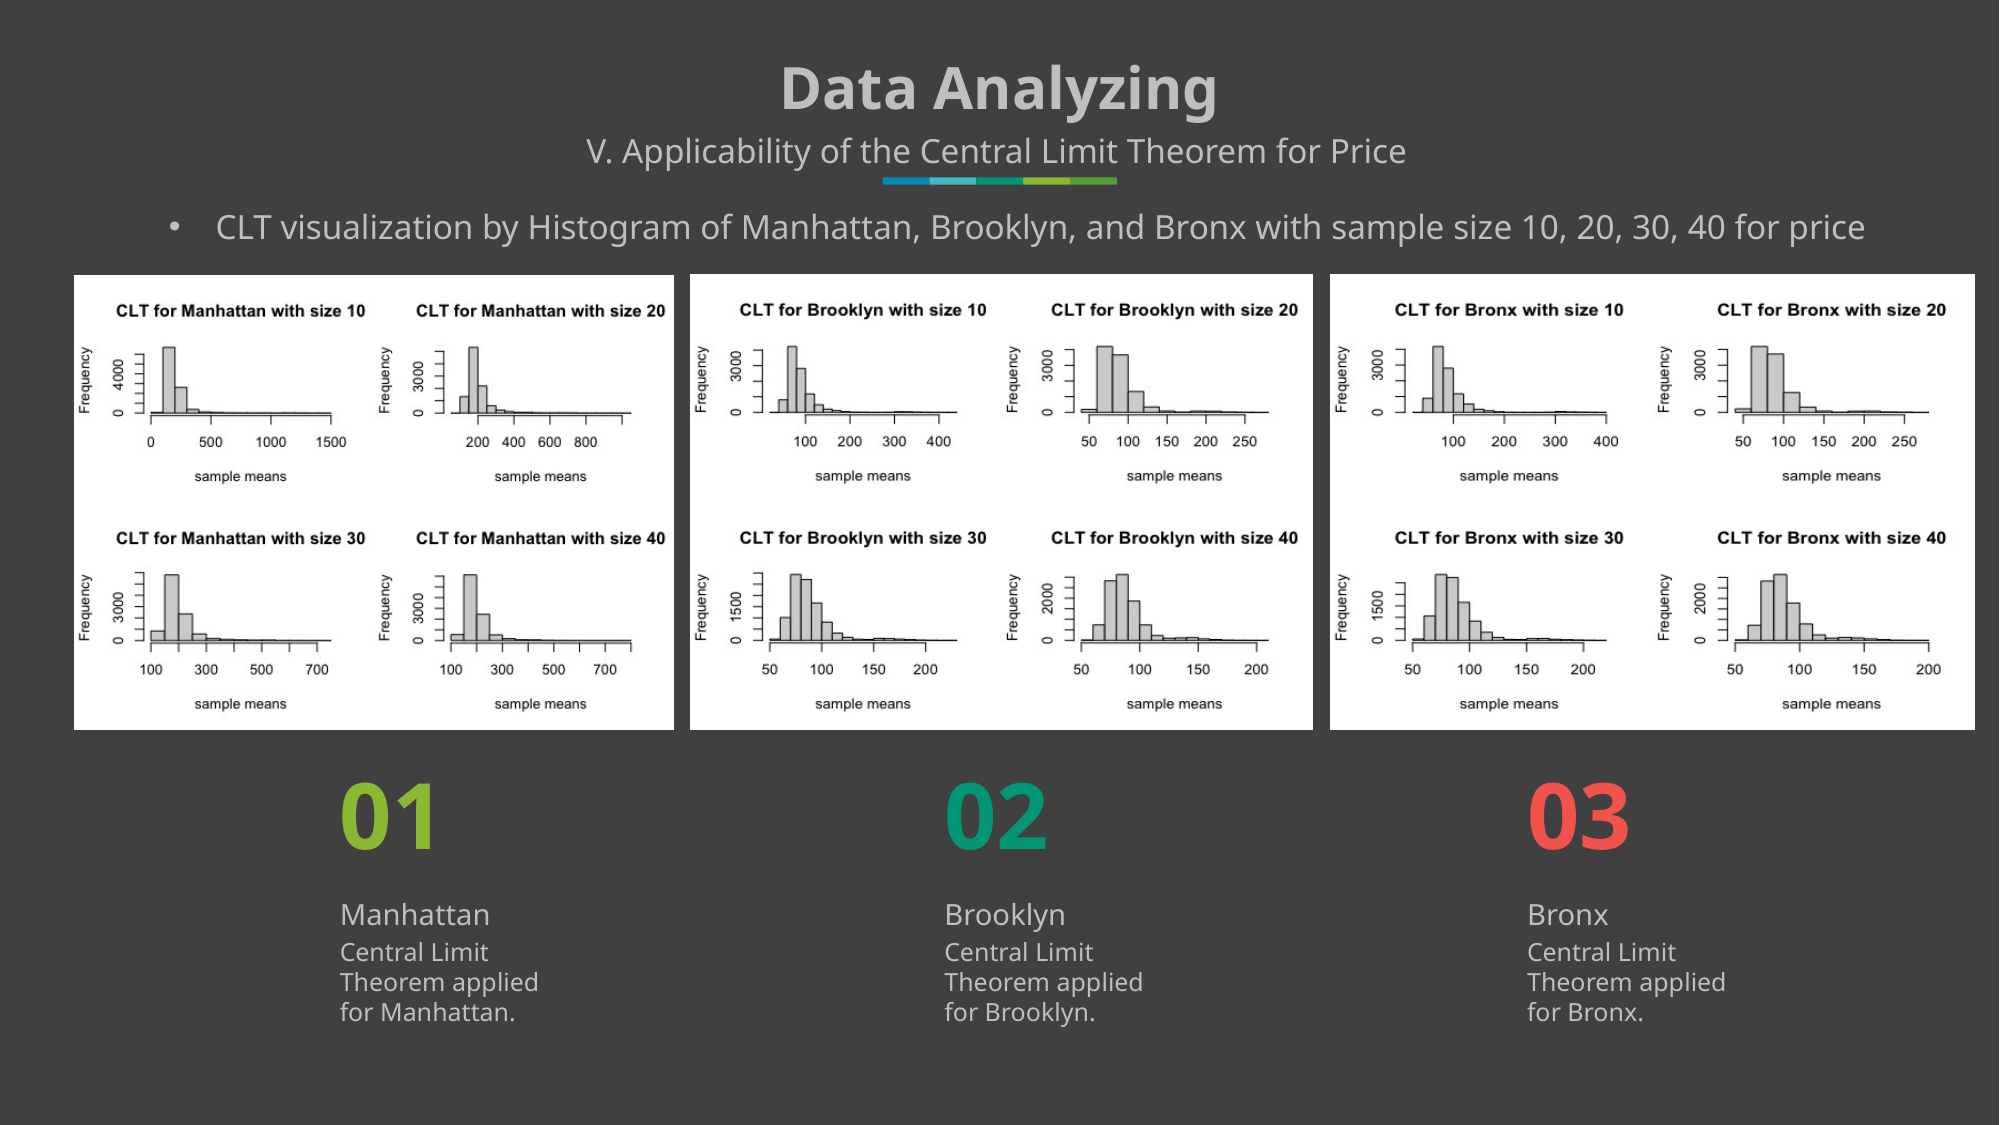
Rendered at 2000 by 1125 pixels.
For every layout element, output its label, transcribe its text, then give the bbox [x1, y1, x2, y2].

text_box Brooklyn Central Limit Theorem applied for Brooklyn. [929, 889, 1197, 1072]
text_box 02 [929, 750, 1091, 826]
text_box V. Applicability of the Central Limit Theorem for Price [319, 122, 1675, 198]
text_box CLT visualization by Histogram of Manhattan, Brooklyn, and Bronx with sample size 10, 20, 30, 40 for price [116, 198, 1930, 254]
text_box Manhattan Central Limit Theorem applied for Manhattan. [324, 889, 592, 1072]
picture [1329, 274, 1975, 730]
text_box Data Analyzing [406, 49, 1593, 122]
text_box 01 [324, 750, 486, 826]
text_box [882, 177, 1117, 185]
picture [690, 274, 1313, 730]
picture [74, 275, 675, 730]
text_box 03 [1512, 750, 1674, 826]
text_box Bronx Central Limit Theorem applied for Bronx. [1512, 889, 1780, 1072]
